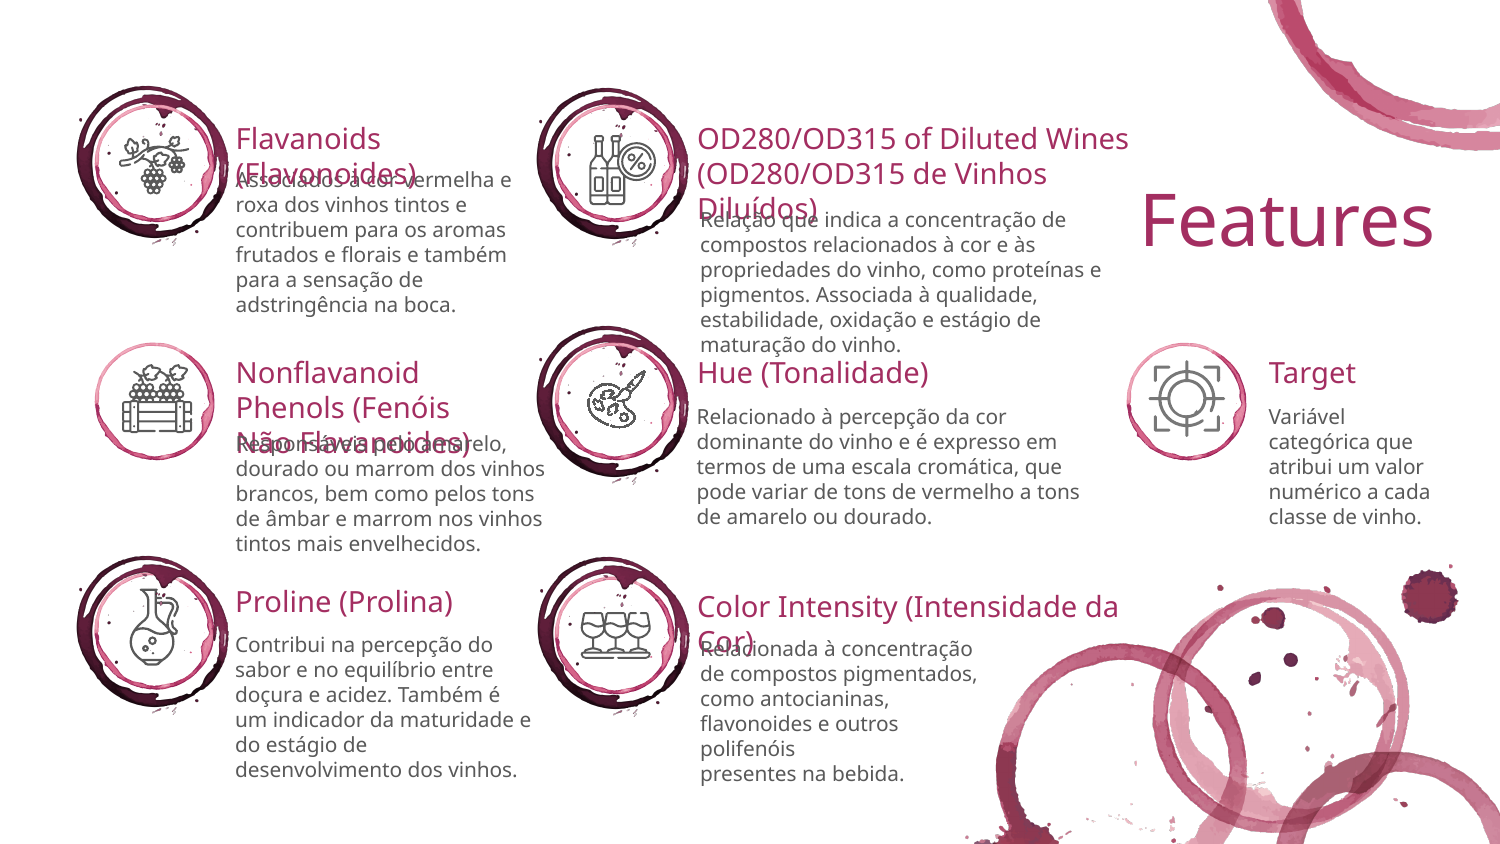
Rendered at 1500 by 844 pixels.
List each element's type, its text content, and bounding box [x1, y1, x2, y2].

title Features [1048, 91, 1451, 344]
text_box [586, 370, 646, 429]
text_box Target [1253, 339, 1500, 400]
subtitle Hue (Tonalidade) [699, 339, 961, 388]
picture [527, 317, 695, 485]
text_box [94, 104, 215, 223]
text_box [554, 104, 675, 223]
subtitle OD280/OD315 of Diluted Wines (OD280/OD315 de Vinhos Diluídos) [699, 105, 1048, 166]
picture [528, 549, 696, 717]
picture [68, 78, 236, 246]
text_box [1126, 342, 1247, 461]
subtitle Flavanoids (Flavonoides) [240, 105, 522, 166]
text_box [121, 363, 193, 434]
picture [961, 564, 1500, 844]
subtitle Responsáveis pelo amarelo, dourado ou marrom dos vinhos brancos, bem como pelos tons de âmbar e marrom nos vinhos tintos mais envelhecidos. [220, 415, 572, 533]
subtitle Associados à cor vermelha e roxa dos vinhos tintos e contribuem para os aromas frutados e florais e também para a sensação de adstringência na boca. [220, 166, 553, 270]
text_box Contribui na percepção do sabor e no equilíbrio entre doçura e acidez. Também é um indicador da maturidade e do estágio de desenvolvimento dos vinhos. [220, 616, 553, 734]
picture [68, 548, 236, 715]
subtitle Nonflavanoid Phenols (Fenóis Não Flavanoides) [220, 339, 522, 400]
picture [1264, 0, 1500, 151]
text_box Variável categórica que atribui um valor numérico a cada classe de vinho. [1253, 388, 1463, 506]
subtitle Color Intensity (Intensidade da Cor) [700, 573, 1137, 634]
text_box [554, 342, 675, 461]
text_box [118, 135, 190, 195]
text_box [589, 134, 657, 206]
subtitle Relacionado à percepção da cor dominante do vinho e é expresso em termos de uma escala cromática, que pode variar de tons de vermelho a tons de amarelo ou dourado. [681, 388, 1106, 506]
subtitle Relação que indica a concentração de compostos relacionados à cor e às propriedades do vinho, como proteínas e pigmentos. Associada à qualidade, estabilidade, oxidação e estágio de maturação do vinho. [685, 191, 1048, 309]
picture [527, 79, 695, 247]
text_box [94, 342, 215, 461]
subtitle Relacionada à concentração de compostos pigmentados, como antocianinas, flavonoides e outros polifenóis presentes na bebida. [685, 620, 1002, 738]
text_box Proline (Prolina) [240, 568, 523, 616]
